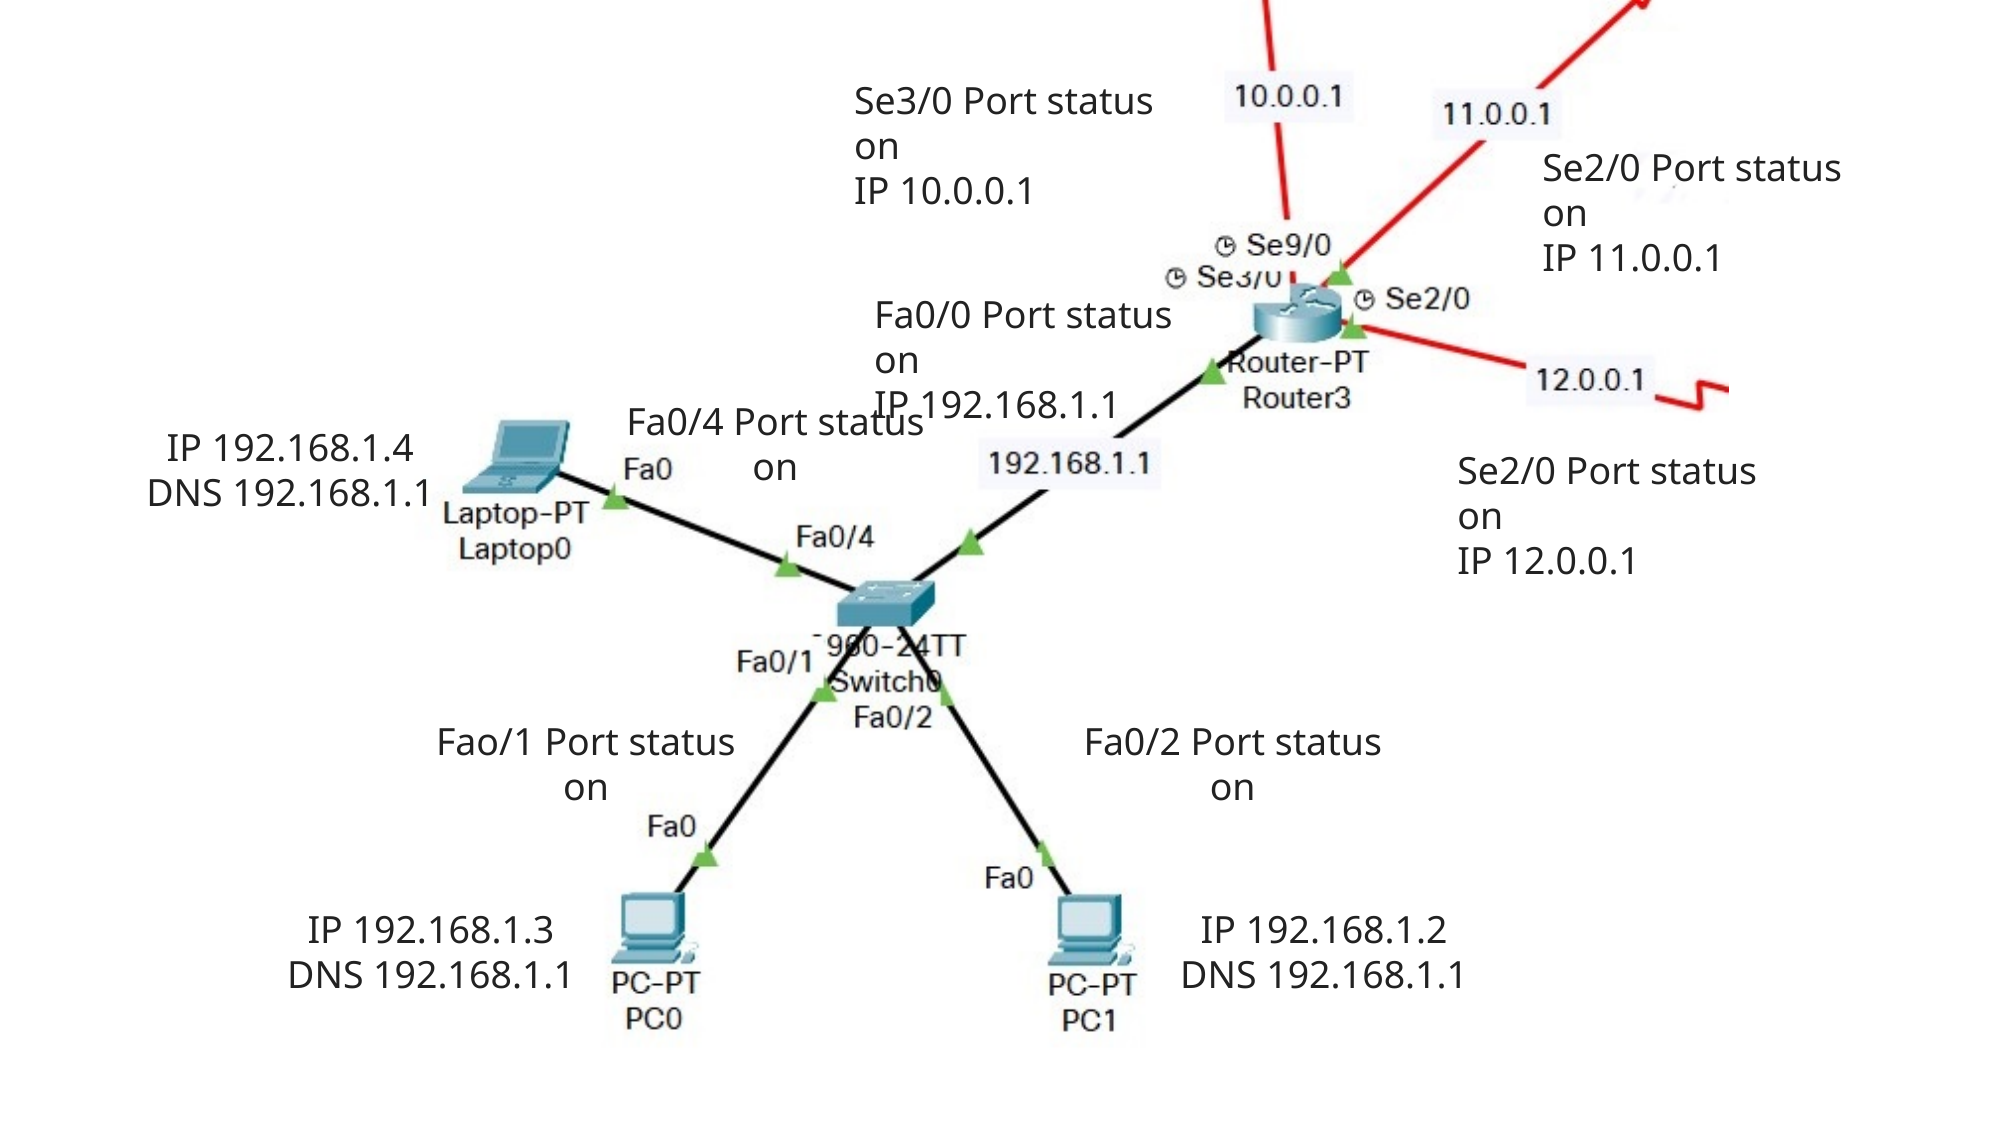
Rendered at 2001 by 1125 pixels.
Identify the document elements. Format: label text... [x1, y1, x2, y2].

picture [351, 0, 1729, 1114]
text_box Se2/0 Port status on IP 11.0.0.1 [1729, 136, 1907, 287]
text_box IP 192.168.1.4 DNS 192.168.1.1 [120, 416, 351, 522]
text_box Se2/0 Port status on IP 12.0.0.1 [1729, 439, 1822, 590]
text_box IP 192.168.1.3 DNS 192.168.1.1 [261, 898, 351, 1003]
